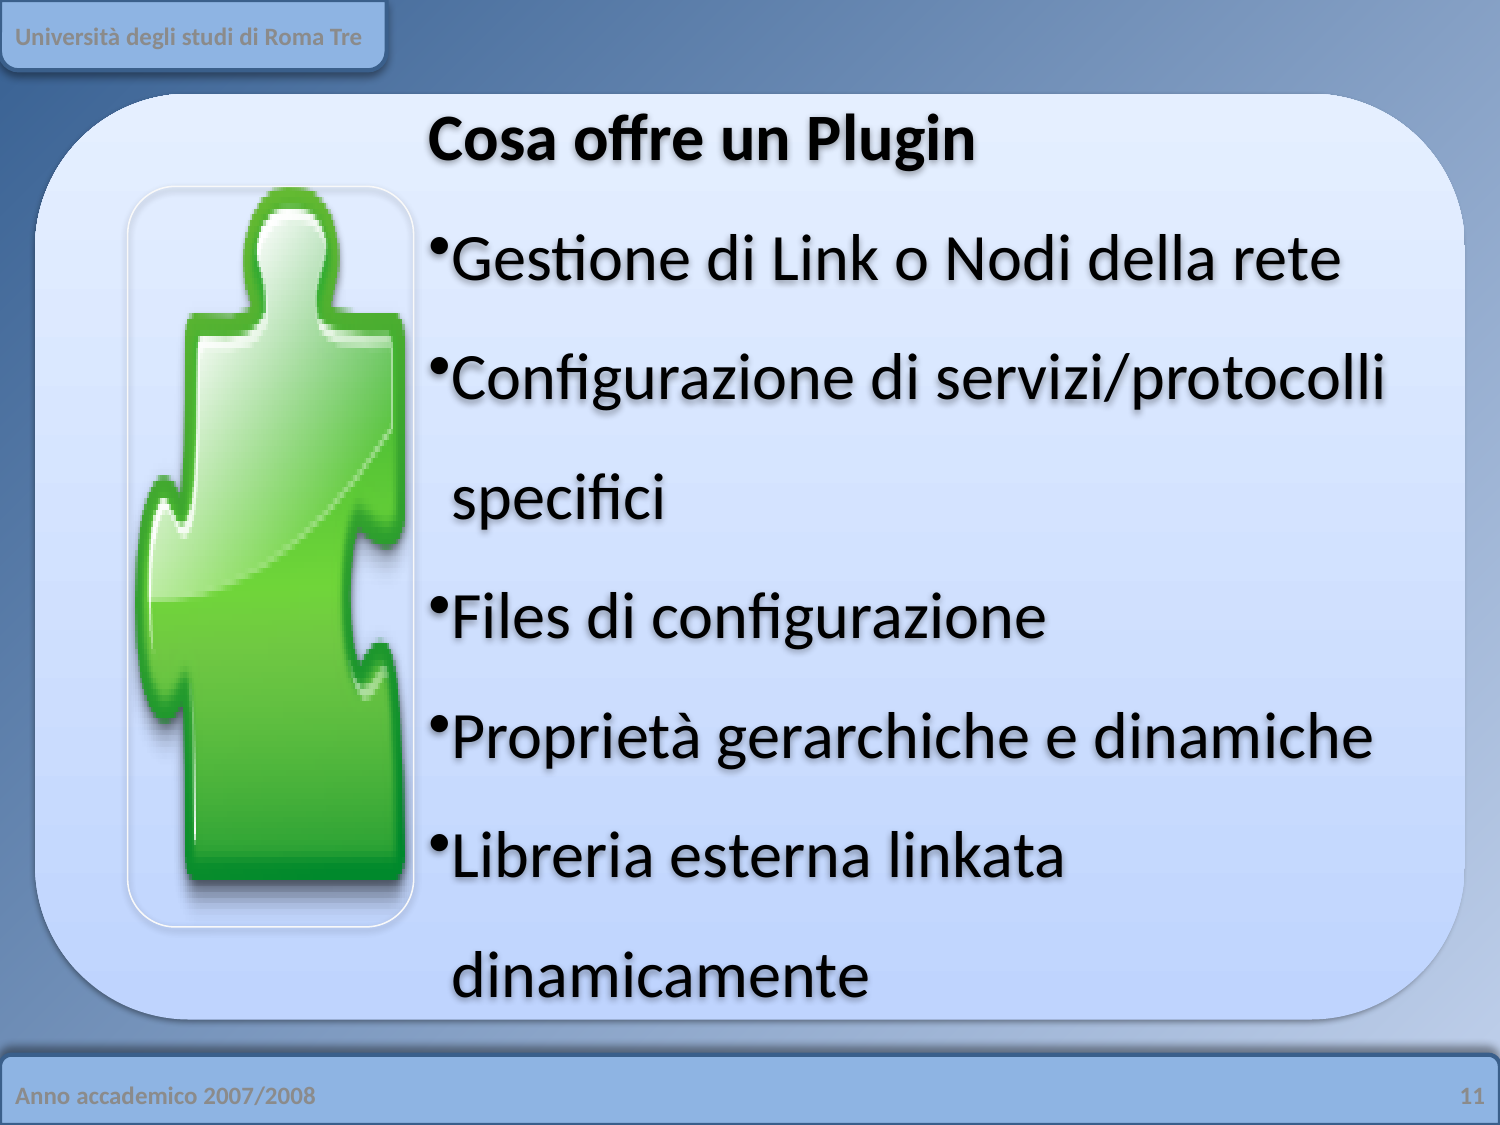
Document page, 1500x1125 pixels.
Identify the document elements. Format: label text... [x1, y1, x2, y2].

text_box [34, 93, 1466, 1020]
slide_number 11 [1149, 1065, 1500, 1125]
slide_number Anno accademico 2007/2008 [0, 1065, 350, 1125]
footer Università degli studi di Roma Tre [0, 0, 387, 71]
